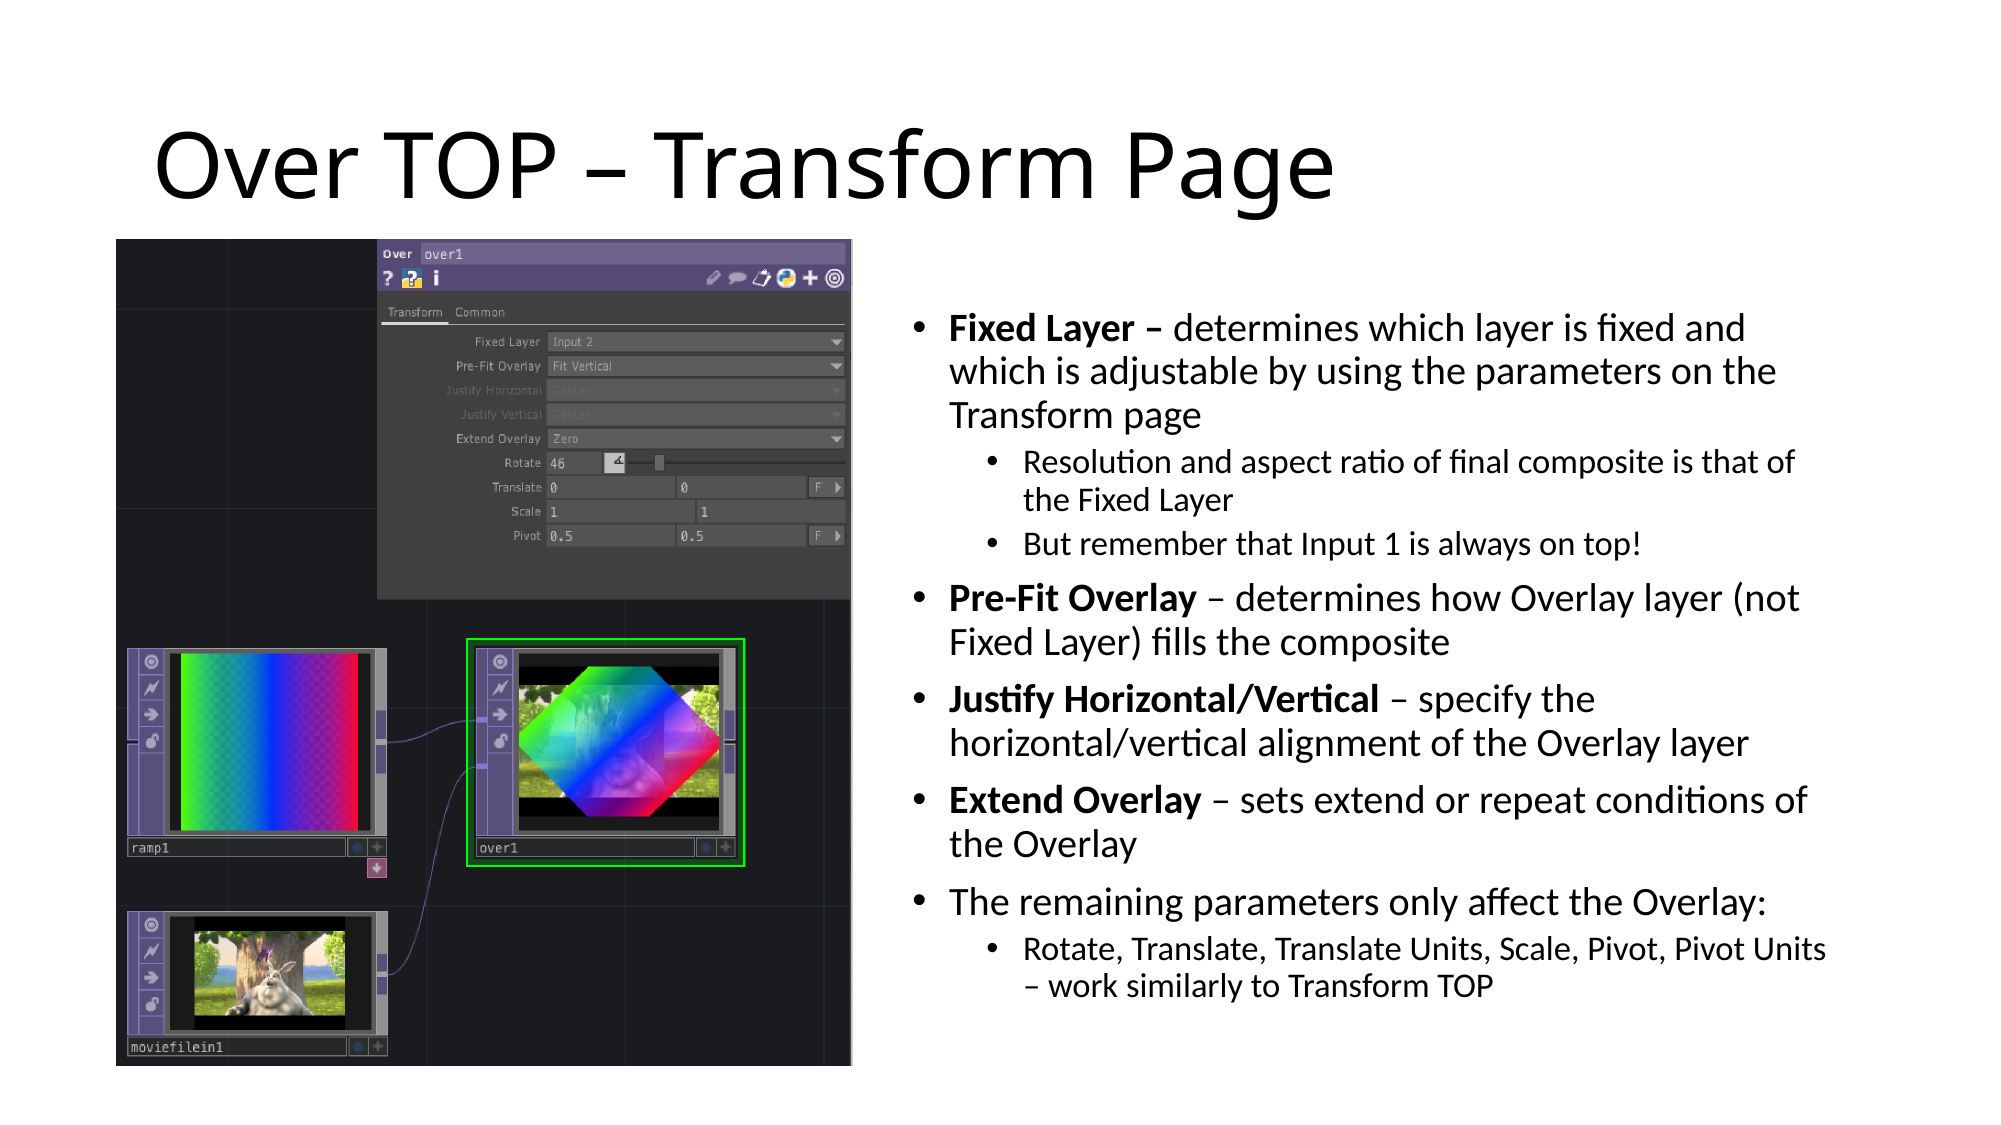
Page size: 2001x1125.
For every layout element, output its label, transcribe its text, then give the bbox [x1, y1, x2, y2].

list Fixed Layer – determines which layer is fixed and which is adjustable by using the parameters on the Transform page Resolution and aspect ratio of final composite is that of the Fixed Layer But remember that Input 1 is always on top! Pre-Fit Overlay – determines how Overlay layer (not Fixed Layer) fills the composite Justify Horizontal/Vertical – specify the horizontal/vertical alignment of the Overlay layer Extend Overlay – sets extend or repeat conditions of the Overlay The remaining parameters only affect the Overlay: Rotate, Translate, Translate Units, Scale, Pivot, Pivot Units – work similarly to Transform TOP [897, 299, 1863, 1014]
title Over TOP – Transform Page [137, 59, 1863, 278]
picture [116, 239, 853, 1066]
